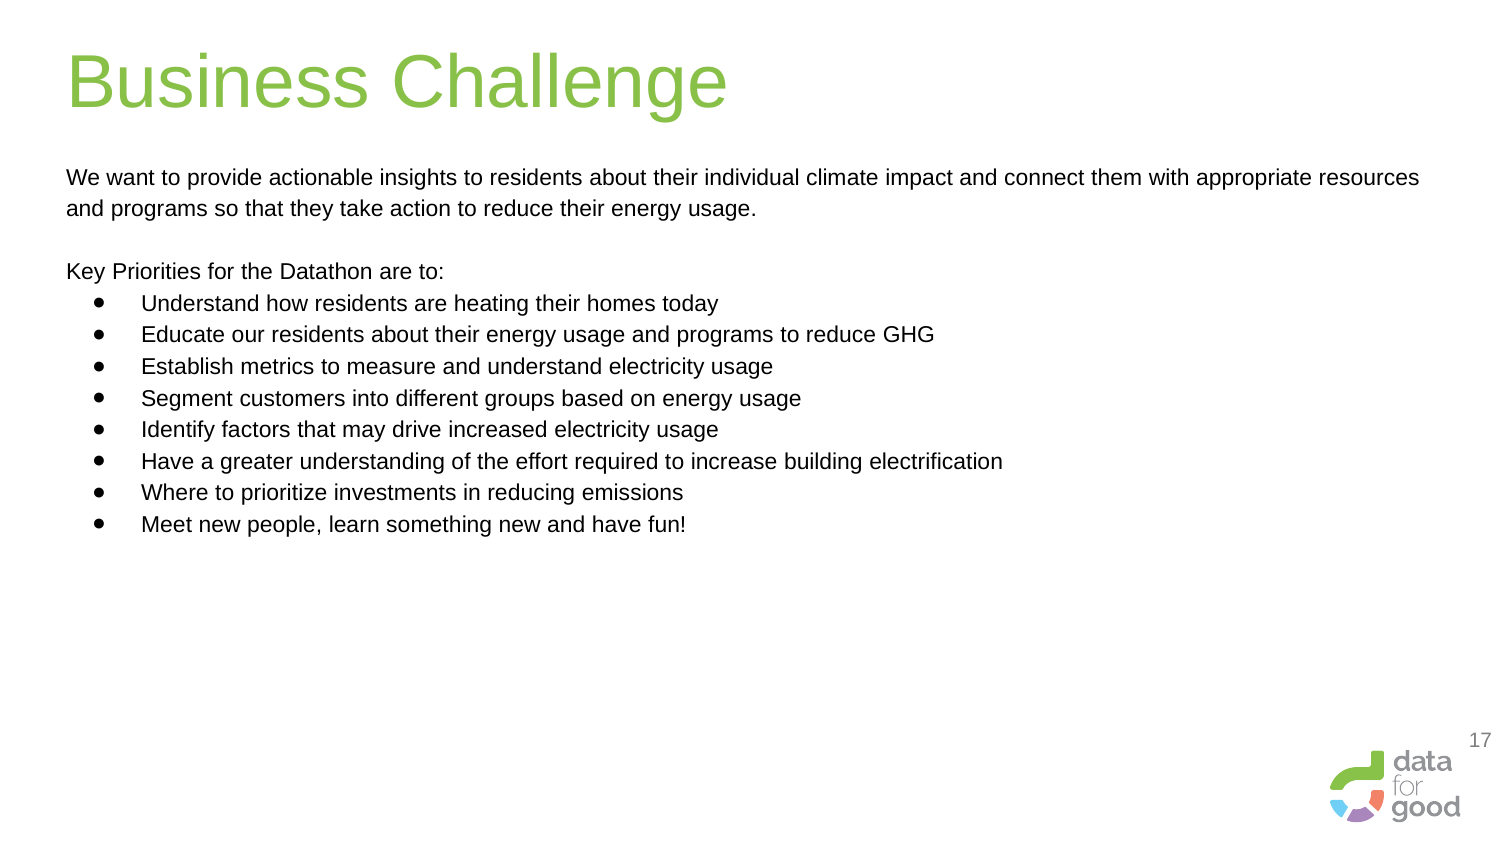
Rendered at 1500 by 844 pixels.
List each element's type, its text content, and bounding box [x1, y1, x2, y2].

slide_number ‹#› [1416, 707, 1500, 772]
title Business Challenge [51, 17, 1449, 112]
list We want to provide actionable insights to residents about their individual climate impact and connect them with appropriate resources and programs so that they take action to reduce their energy usage. Key Priorities for the Datathon are to: Understand how residents are heating their homes today Educate our residents about their energy usage and programs to reduce GHG Establish metrics to measure and understand electricity usage Segment customers into different groups based on energy usage Identify factors that may drive increased electricity usage Have a greater understanding of the effort required to increase building electrification Where to prioritize investments in reducing emissions Meet new people, learn something new and have fun! [51, 143, 1449, 803]
picture [1314, 772, 1476, 844]
